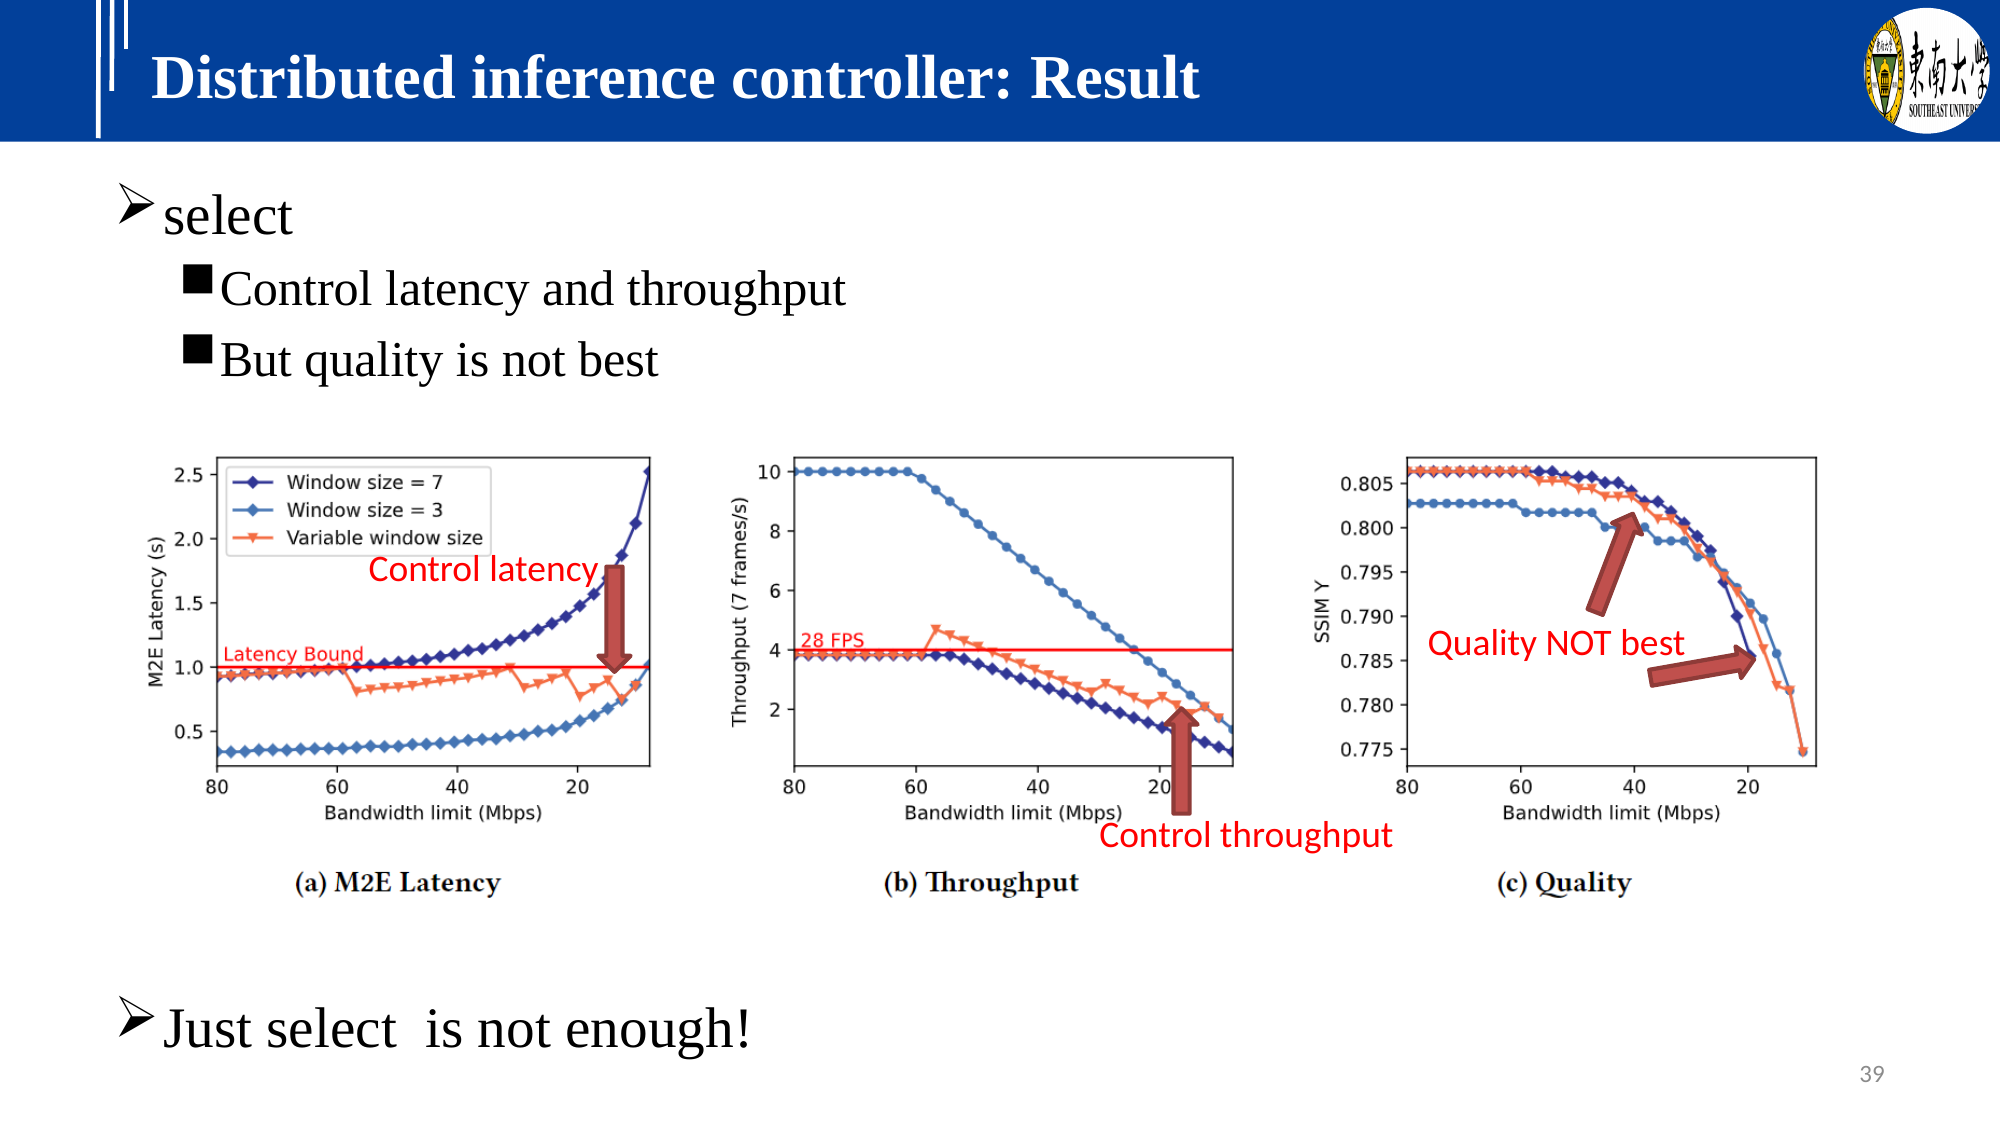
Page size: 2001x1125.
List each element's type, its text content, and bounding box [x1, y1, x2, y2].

slide_number 39 [1433, 1042, 1900, 1103]
picture [98, 420, 1899, 927]
title Distributed inference controller: Result [136, 27, 1961, 119]
picture [1881, 7, 1990, 134]
